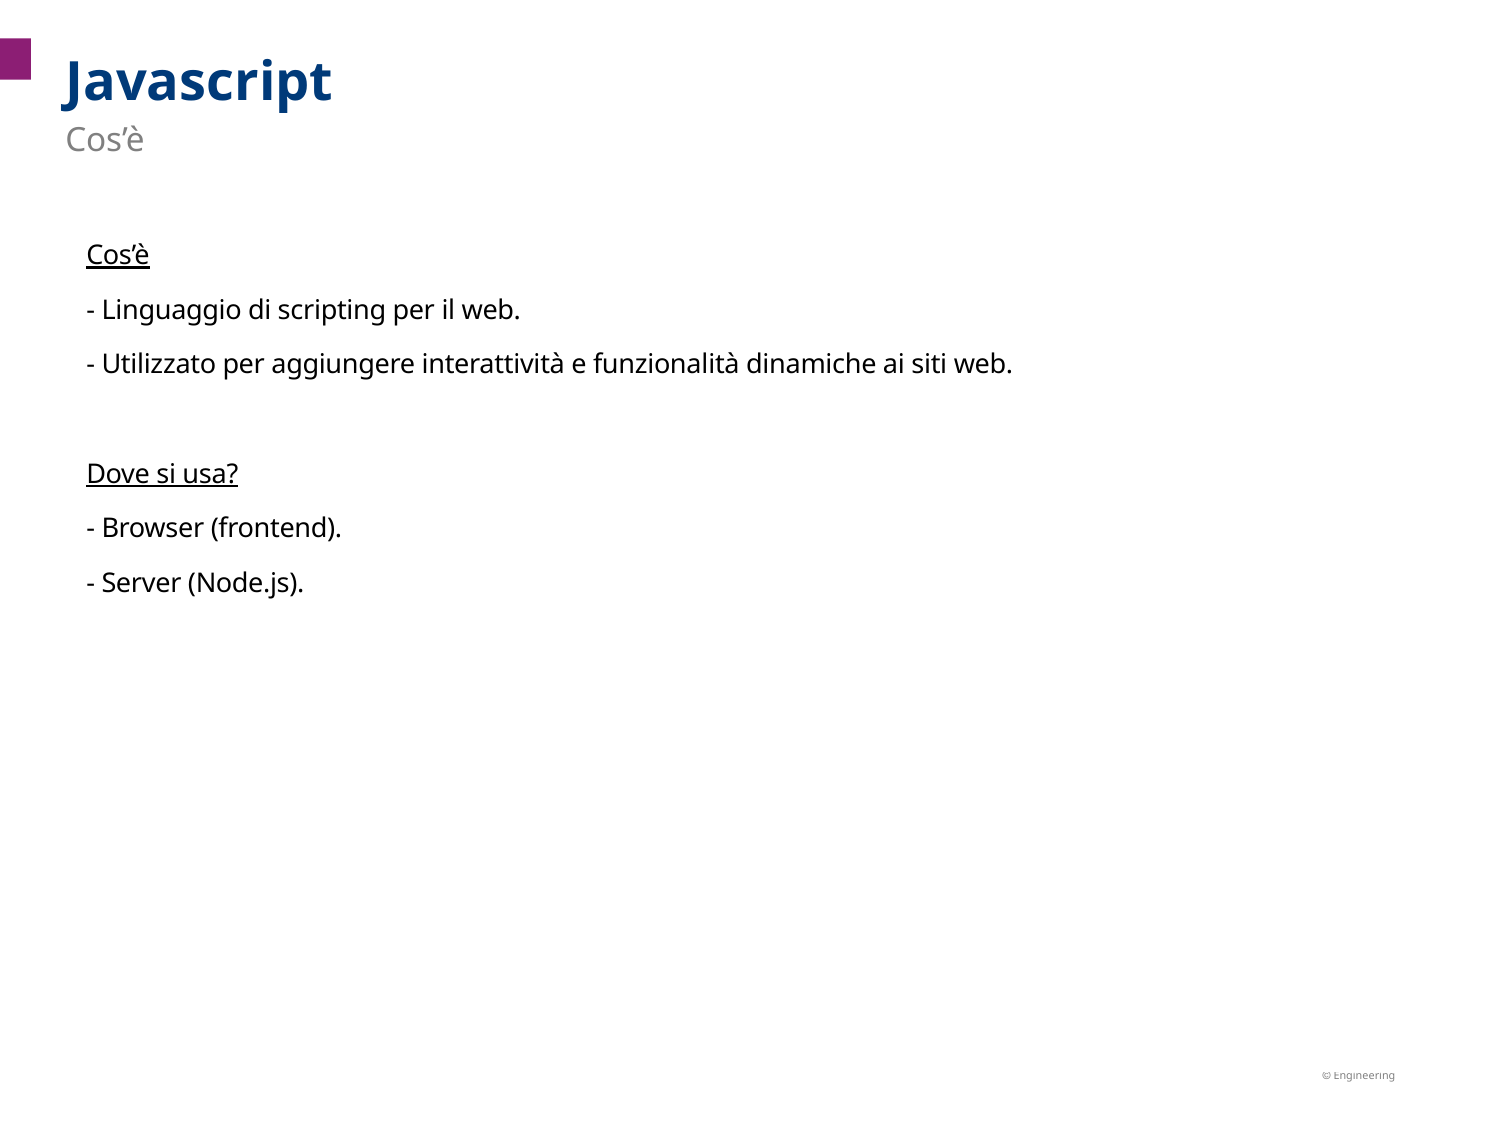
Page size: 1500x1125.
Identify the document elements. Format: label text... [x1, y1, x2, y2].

text_box Javascript [65, 46, 1284, 91]
list Cos’è - Linguaggio di scripting per il web. - Utilizzato per aggiungere interattività e funzionalità dinamiche ai siti web. Dove si usa? - Browser (frontend). - Server (Node.js). [86, 216, 1414, 968]
text_box Cos’è [65, 117, 1269, 162]
